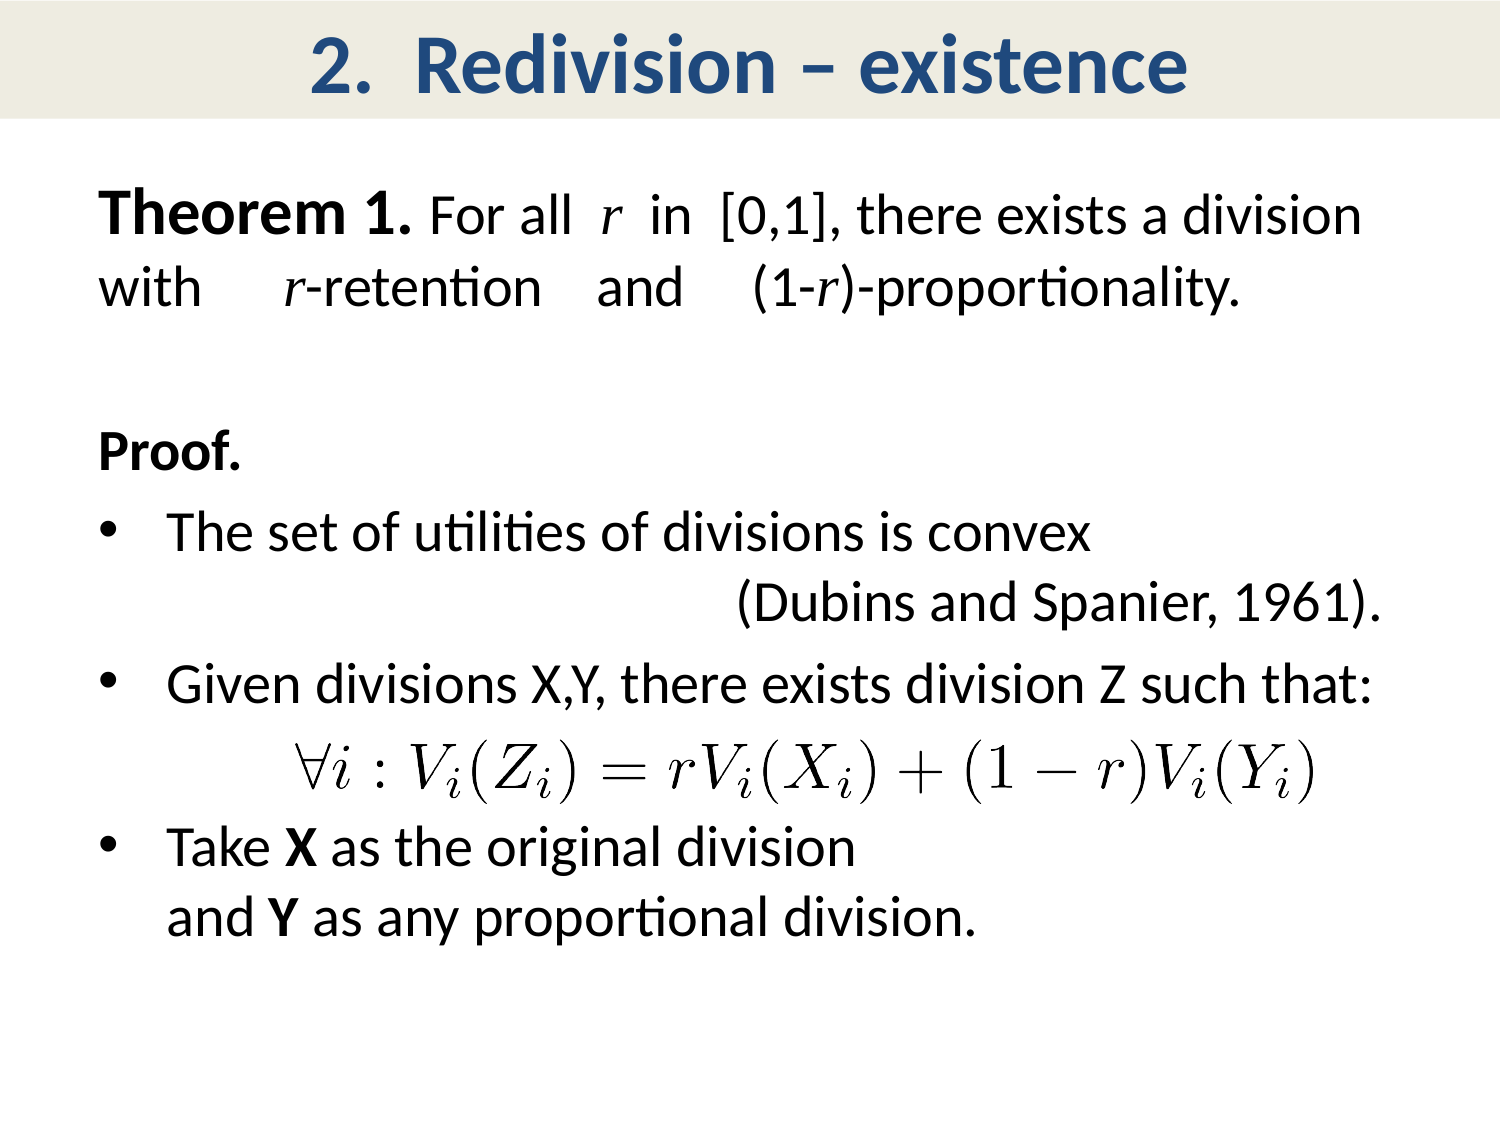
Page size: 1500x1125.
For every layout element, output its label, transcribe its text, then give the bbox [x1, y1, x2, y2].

picture [295, 739, 1313, 805]
title 2. Redivision – existence [0, 0, 1500, 119]
list Theorem 1. For all r in [0,1], there exists a division with r-retention and (1-r)-proportionality. Proof. The set of utilities of divisions is convex (Dubins and Spanier, 1961). Given divisions X,Y, there exists division Z such that: Take X as the original division and Y as any proportional division. [64, 160, 1415, 1083]
